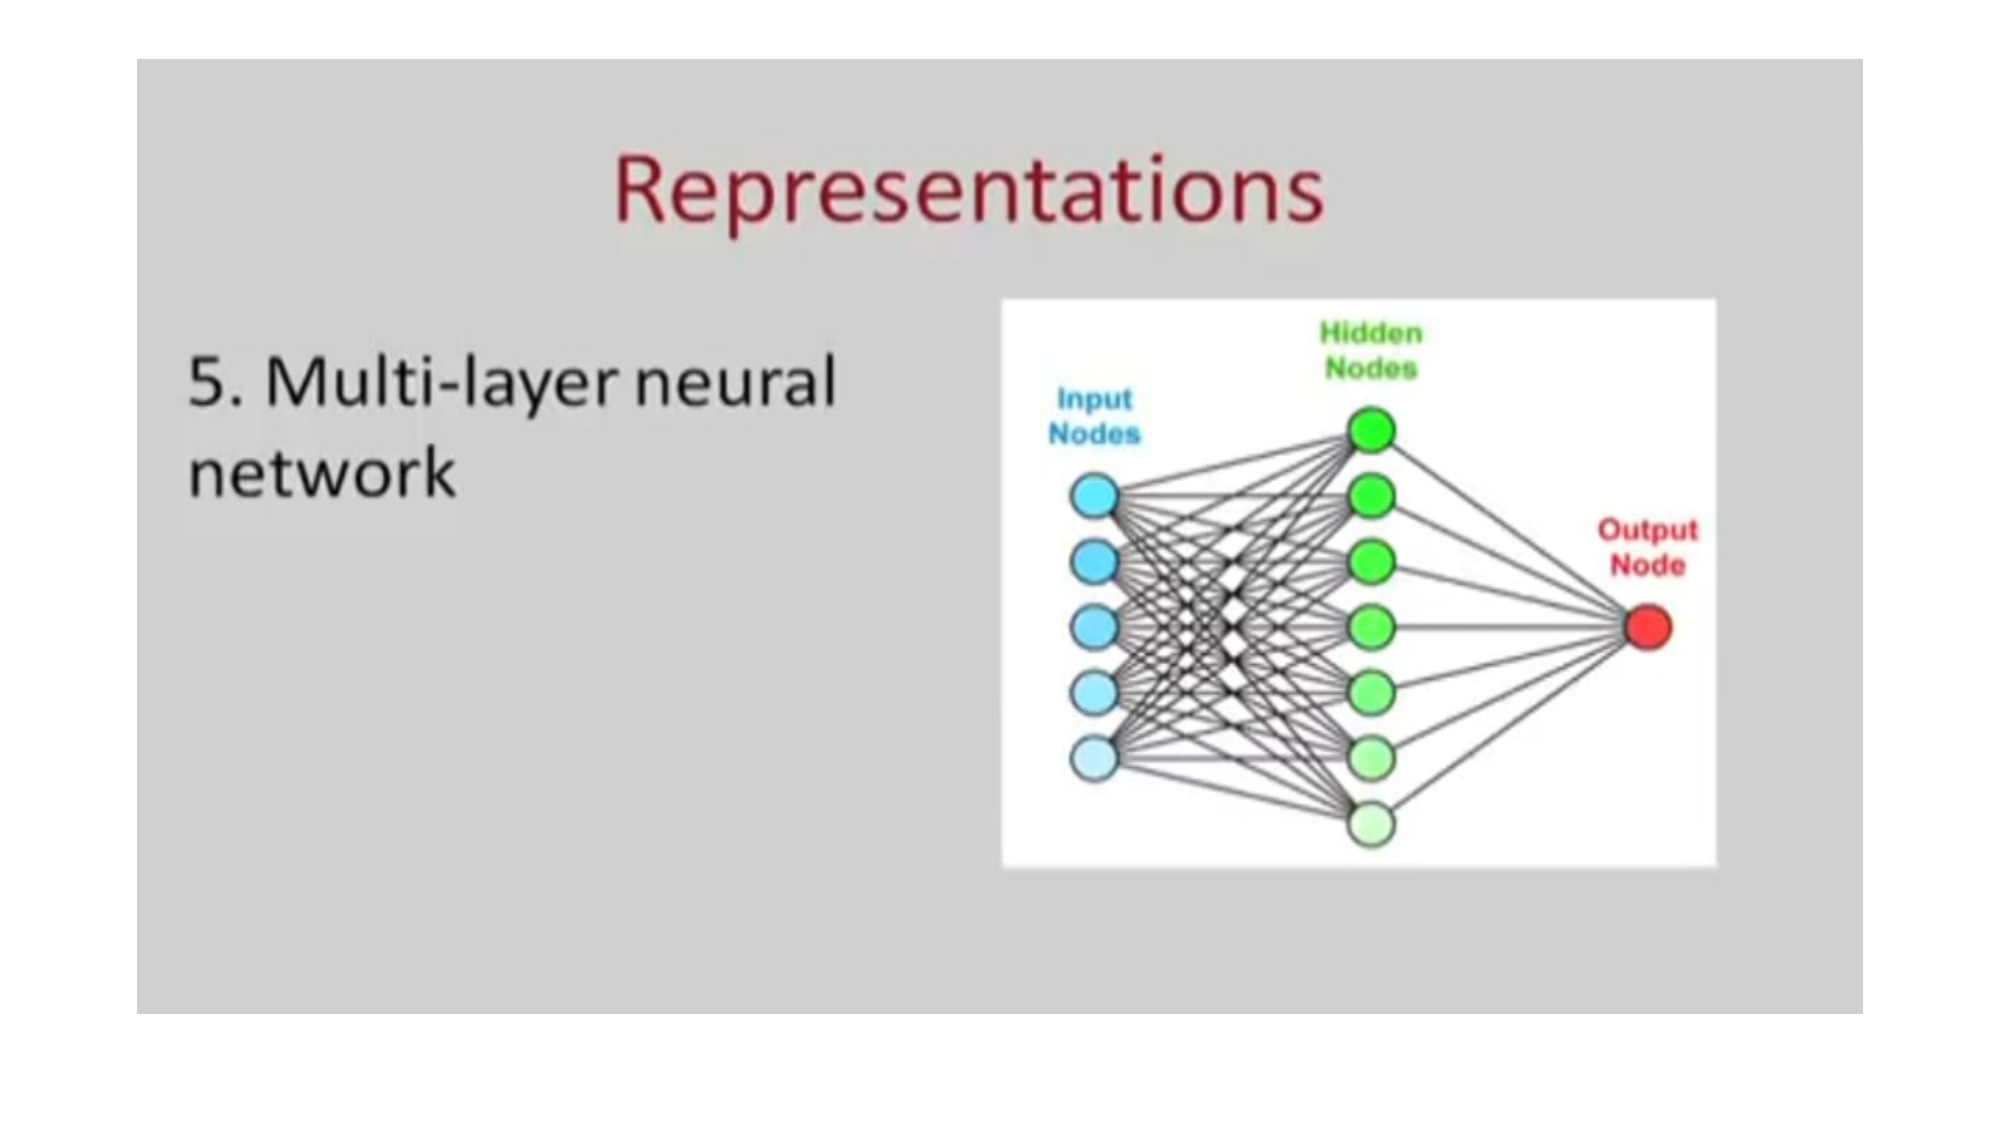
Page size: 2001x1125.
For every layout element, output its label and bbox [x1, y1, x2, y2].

picture [137, 59, 1863, 1014]
